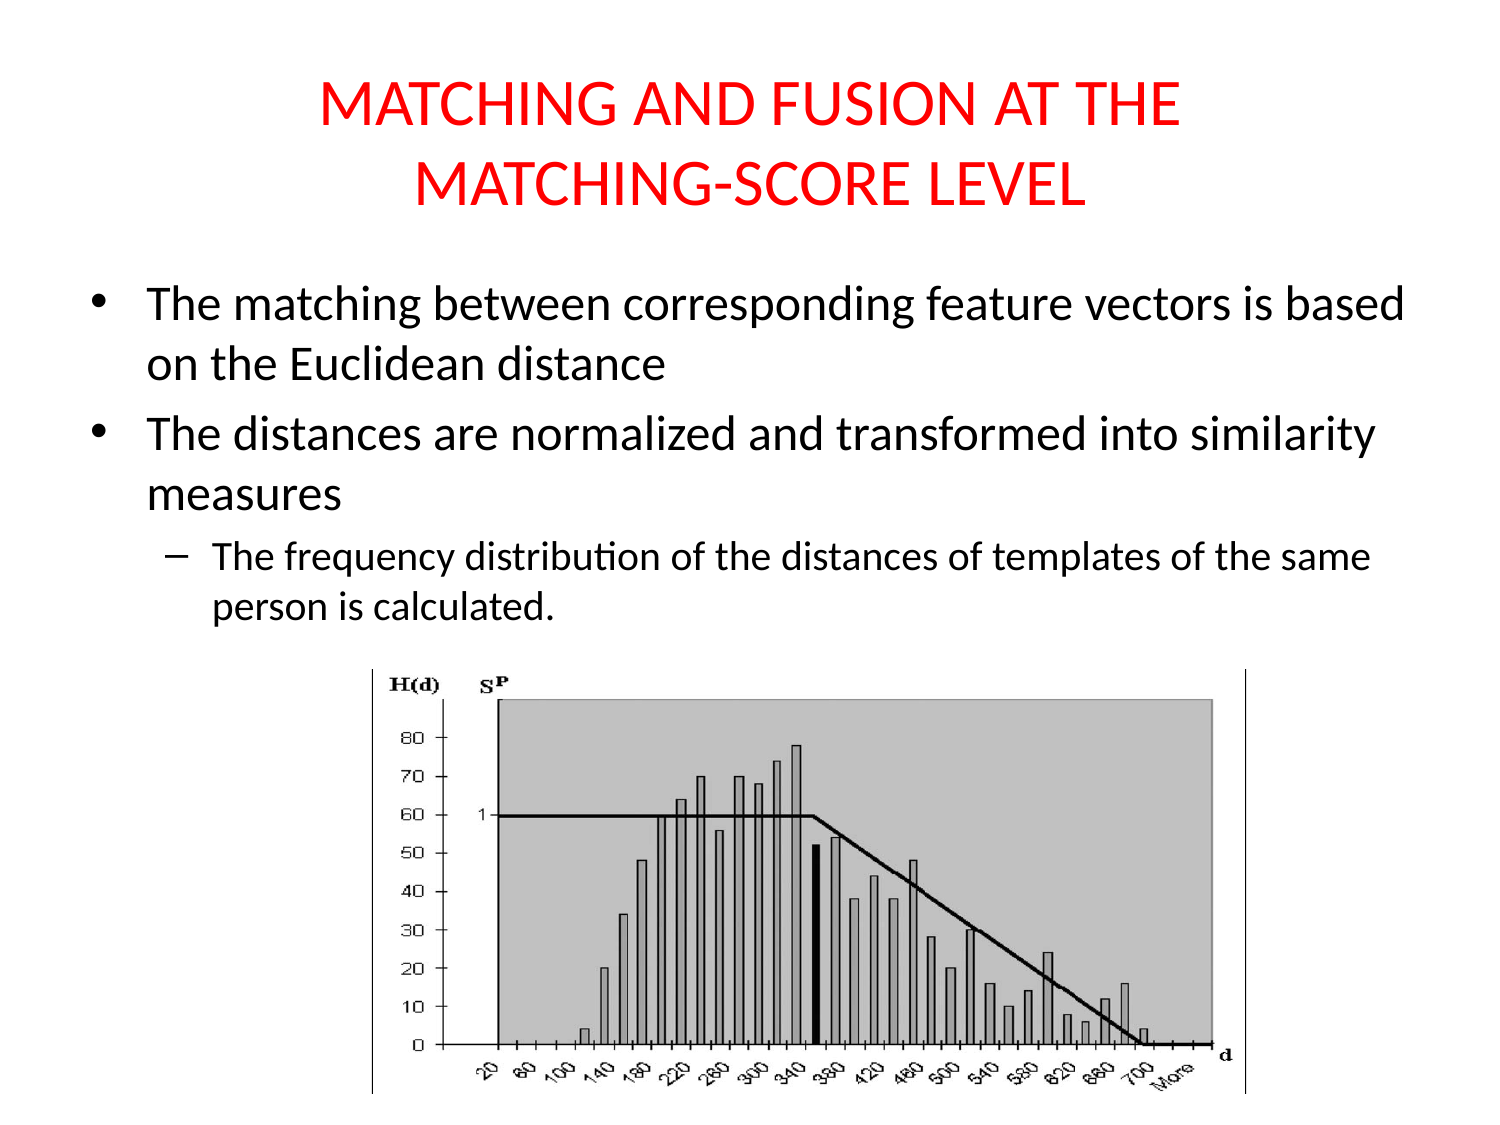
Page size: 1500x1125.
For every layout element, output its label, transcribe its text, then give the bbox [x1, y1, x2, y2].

picture [371, 669, 1247, 1095]
title MATCHING AND FUSION AT THE MATCHING-SCORE LEVEL [75, 45, 1425, 233]
list The matching between corresponding feature vectors is based on the Euclidean distance The distances are normalized and transformed into similarity measures The frequency distribution of the distances of templates of the same person is calculated. [75, 262, 1425, 1005]
